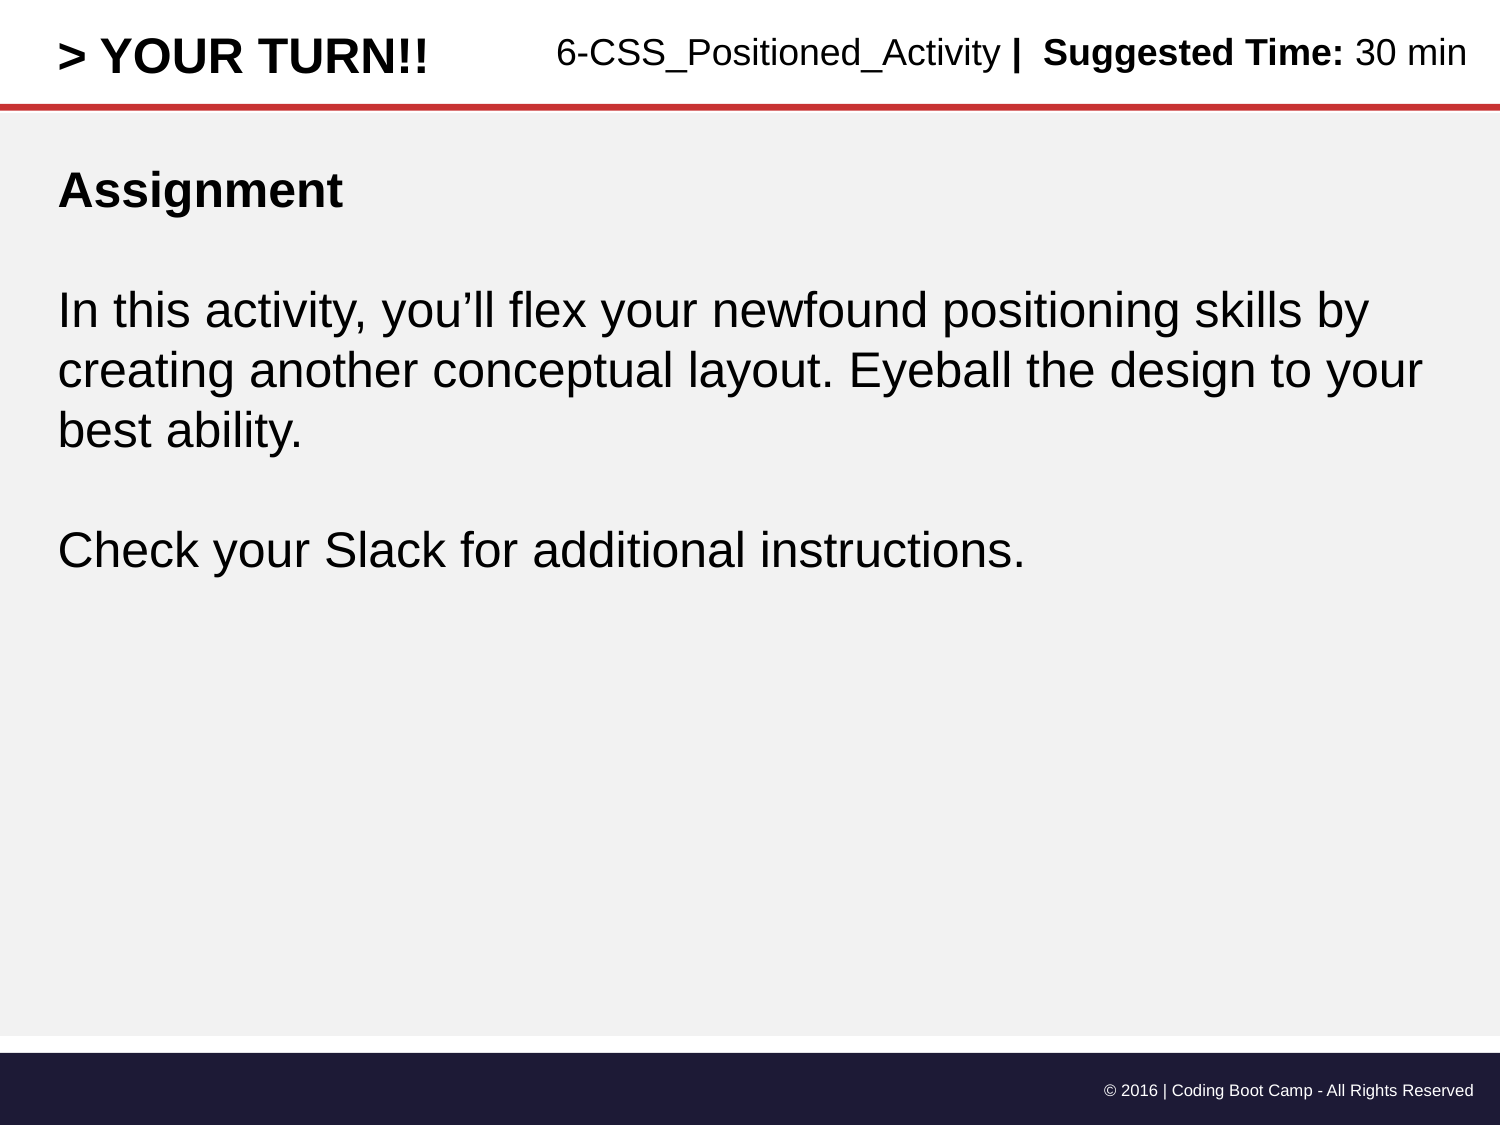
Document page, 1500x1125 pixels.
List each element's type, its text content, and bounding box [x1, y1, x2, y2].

text_box > YOUR TURN!! [49, 16, 913, 91]
text_box Assignment In this activity, you’ll flex your newfound positioning skills by creating another conceptual layout. Eyeball the design to your best ability. Check your Slack for additional instructions. [50, 149, 1475, 585]
text_box [0, 113, 1500, 1036]
text_box 6-CSS_Positioned_Activity | Suggested Time: 30 min [374, 20, 1475, 81]
